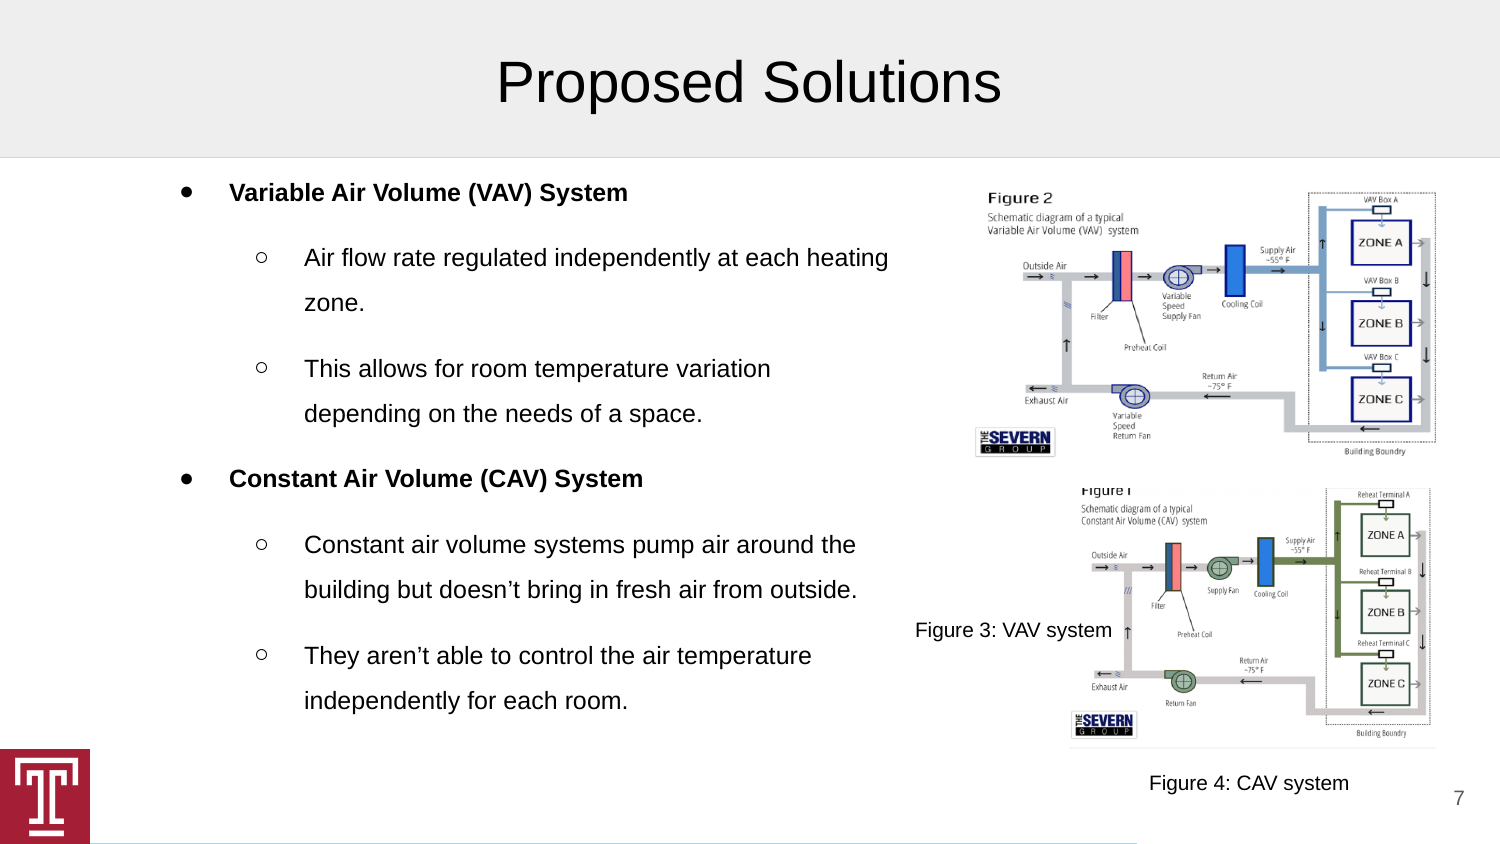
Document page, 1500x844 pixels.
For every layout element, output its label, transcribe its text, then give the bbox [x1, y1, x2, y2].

title Proposed Solutions [0, 0, 1500, 157]
text_box Figure 3: VAV system [900, 604, 1063, 655]
slide_number ‹#› [1389, 764, 1480, 830]
list [0, 157, 1500, 844]
picture [965, 179, 1436, 468]
text_box Variable Air Volume (VAV) System Air flow rate regulated independently at each heating zone. This allows for room temperature variation depending on the needs of a space. Constant Air Volume (CAV) System Constant air volume systems pump air around the building but doesn’t bring in fresh air from outside. They aren’t able to control the air temperature independently for each room. [139, 146, 910, 729]
picture [1068, 488, 1437, 749]
picture [0, 748, 91, 844]
text_box Figure 4: CAV system [1134, 757, 1371, 812]
